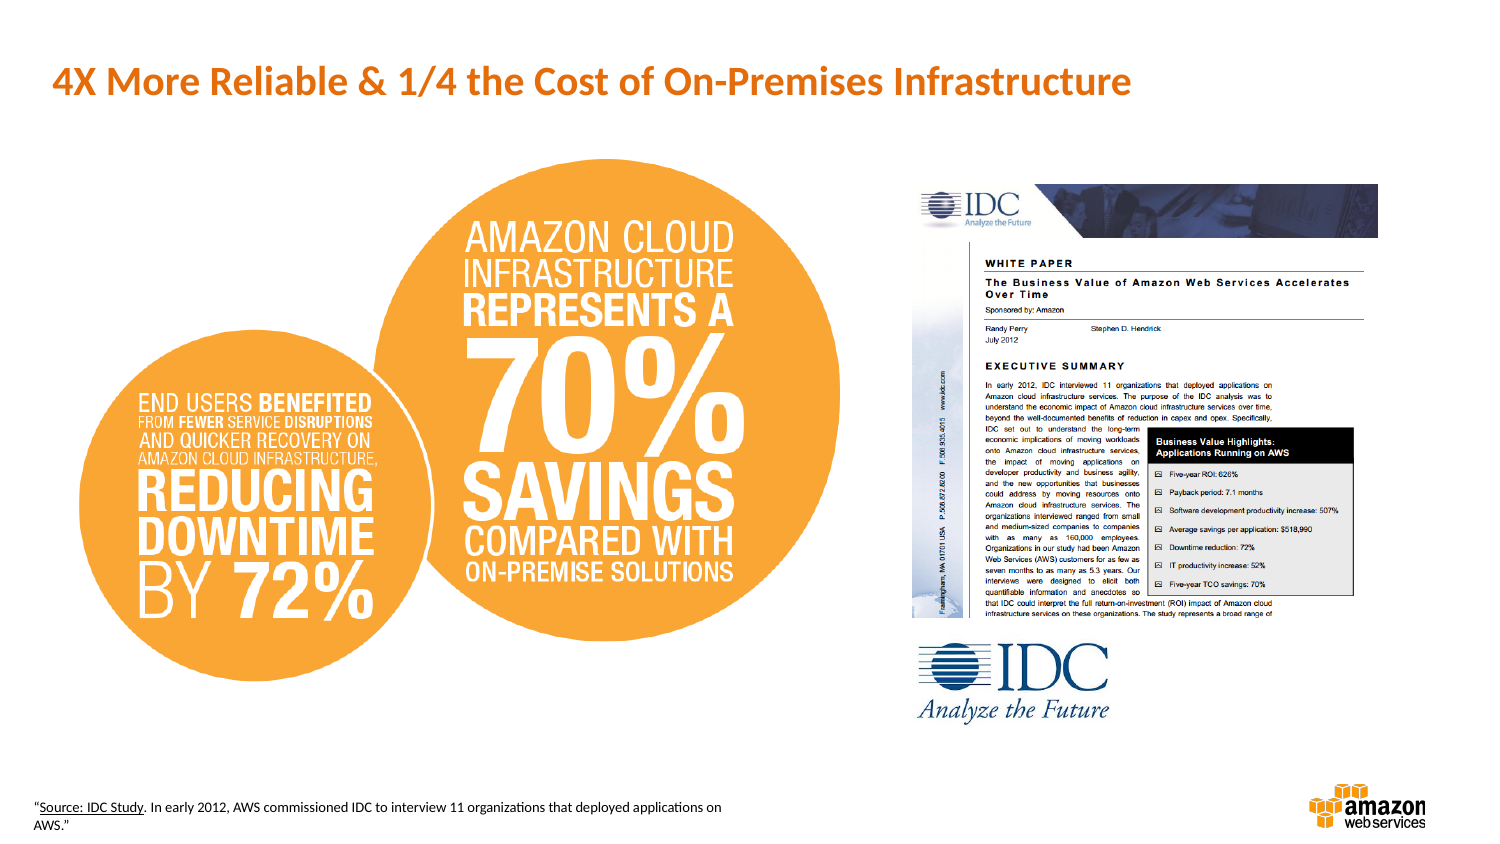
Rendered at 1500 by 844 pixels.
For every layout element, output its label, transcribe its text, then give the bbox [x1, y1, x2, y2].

text_box 4X More Reliable & 1/4 the Cost of On-Premises Infrastructure [37, 34, 1468, 123]
picture [912, 184, 1378, 618]
picture [74, 159, 840, 686]
text_box “Source: IDC Study. In early 2012, AWS commissioned IDC to interview 11 organizations that deployed applications on AWS.” [18, 790, 769, 841]
picture [912, 634, 1114, 730]
